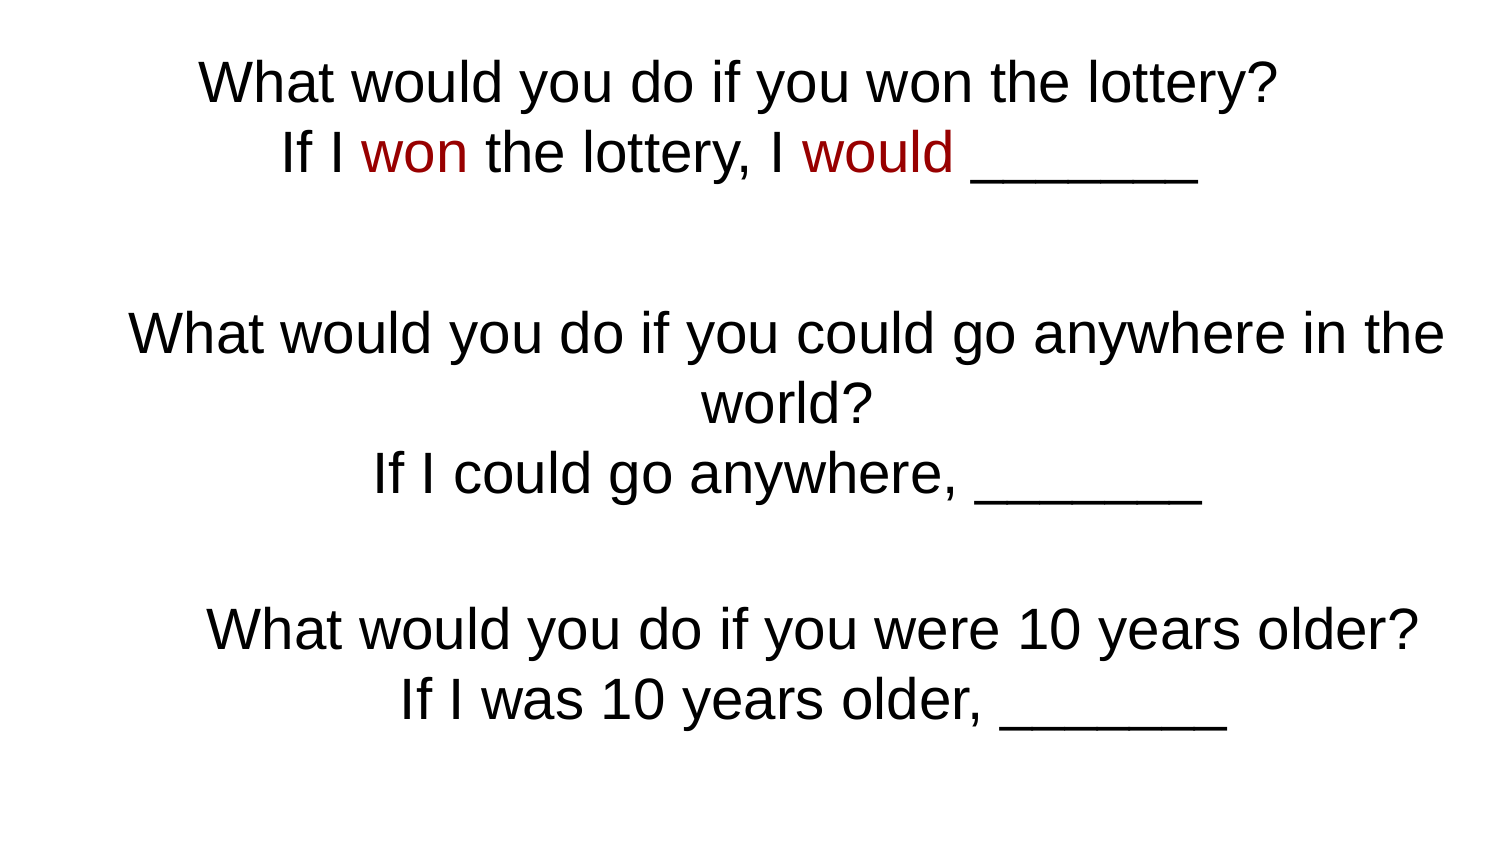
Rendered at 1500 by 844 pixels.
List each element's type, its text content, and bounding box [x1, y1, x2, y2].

subtitle What would you do if you could go anywhere in the world? If I could go anywhere, _______ [89, 279, 1487, 519]
subtitle What would you do if you were 10 years older? If I was 10 years older, _______ [115, 576, 1500, 816]
subtitle What would you do if you won the lottery? If I won the lottery, I would _______ [40, 29, 1439, 269]
